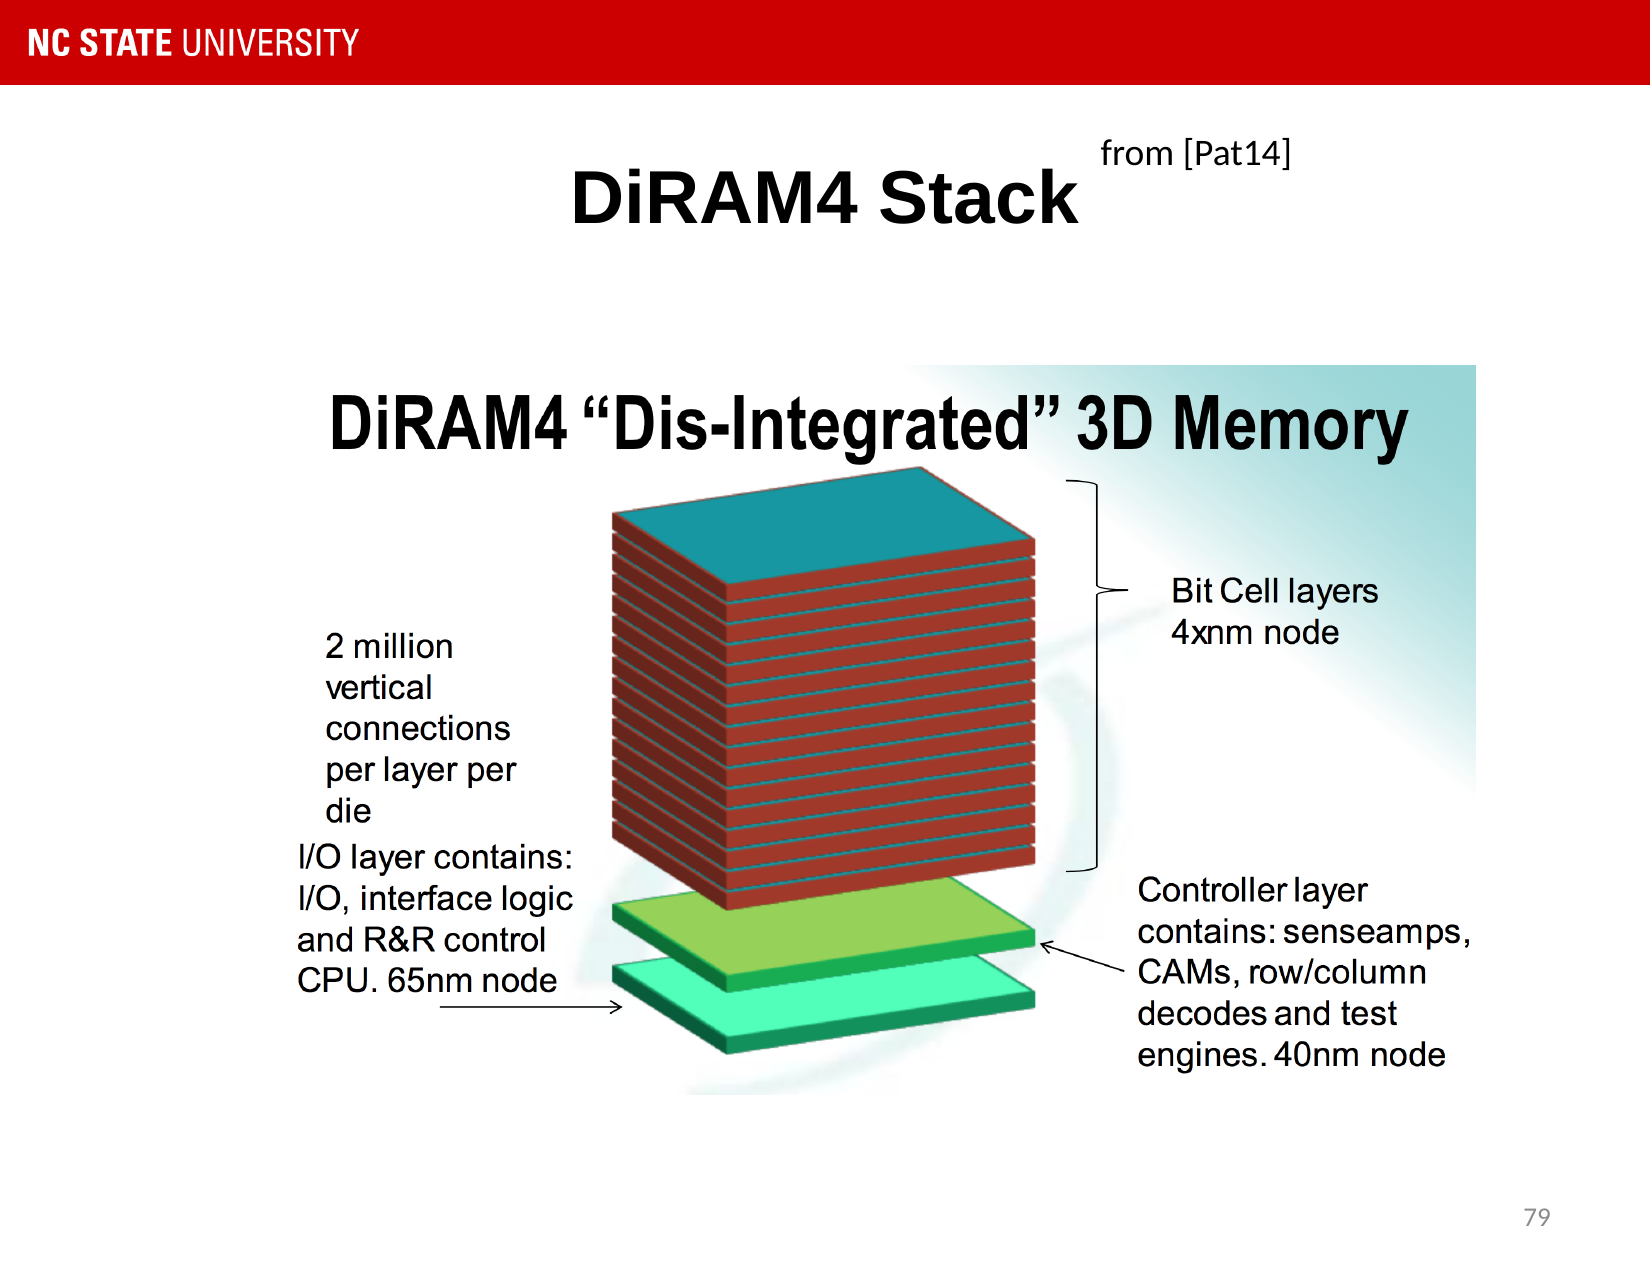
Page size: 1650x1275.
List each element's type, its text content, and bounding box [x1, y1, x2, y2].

slide_number 79 [1182, 1181, 1568, 1250]
text_box from [Pat14] [1085, 120, 1308, 181]
picture [0, 0, 1650, 85]
title DiRAM4 Stack [82, 120, 1568, 266]
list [0, 365, 1650, 1095]
